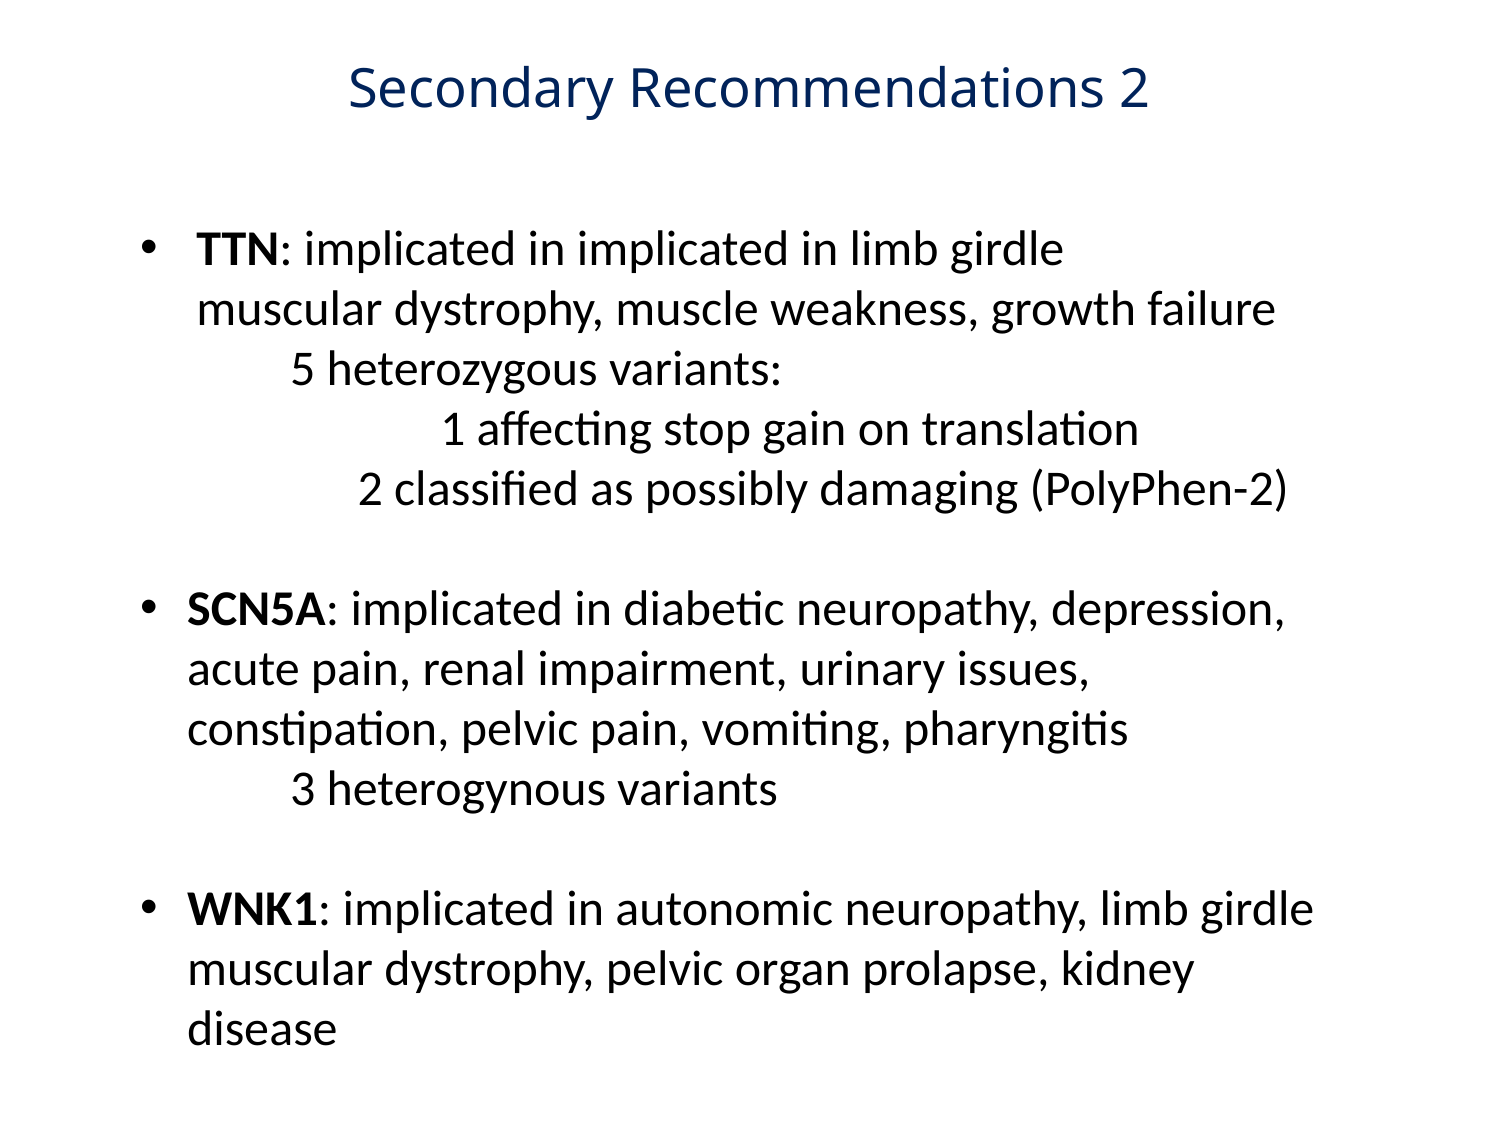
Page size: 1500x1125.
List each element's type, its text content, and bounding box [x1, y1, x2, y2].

text_box TTN: implicated in implicated in limb girdle muscular dystrophy, muscle weakness, growth failure 5 heterozygous variants: 1 affecting stop gain on translation 2 classified as possibly damaging (PolyPhen-2) SCN5A: implicated in diabetic neuropathy, depression, acute pain, renal impairment, urinary issues, constipation, pelvic pain, vomiting, pharyngitis 3 heterogynous variants WNK1: implicated in autonomic neuropathy, limb girdle muscular dystrophy, pelvic organ prolapse, kidney disease [125, 208, 1363, 1064]
text_box Secondary Recommendations 2 [39, 0, 1461, 126]
